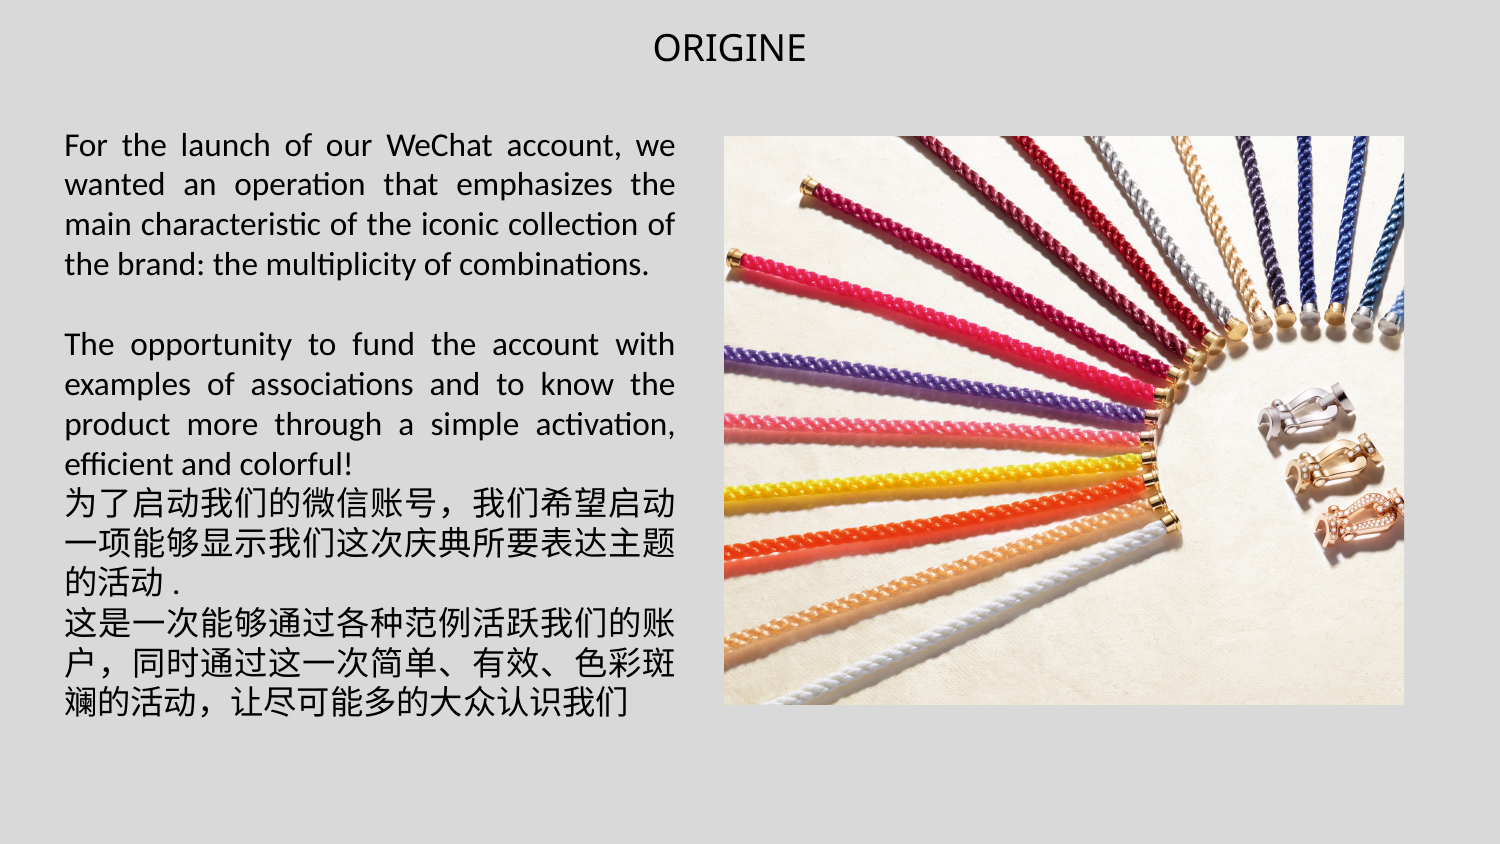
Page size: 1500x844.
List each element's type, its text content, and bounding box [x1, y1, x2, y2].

text_box For the launch of our WeChat account, we wanted an operation that emphasizes the main characteristic of the iconic collection of the brand: the multiplicity of combinations. The opportunity to fund the account with examples of associations and to know the product more through a simple activation, efficient and colorful! 为了启动我们的微信账号，我们希望启动一项能够显示我们这次庆典所要表达主题的活动. 这是一次能够通过各种范例活跃我们的账户，同时通过这一次简单、有效、色彩斑斓的活动，让尽可能多的大众认识我们 [49, 115, 692, 809]
picture [723, 136, 1405, 706]
text_box ORIGINE [550, 20, 909, 72]
